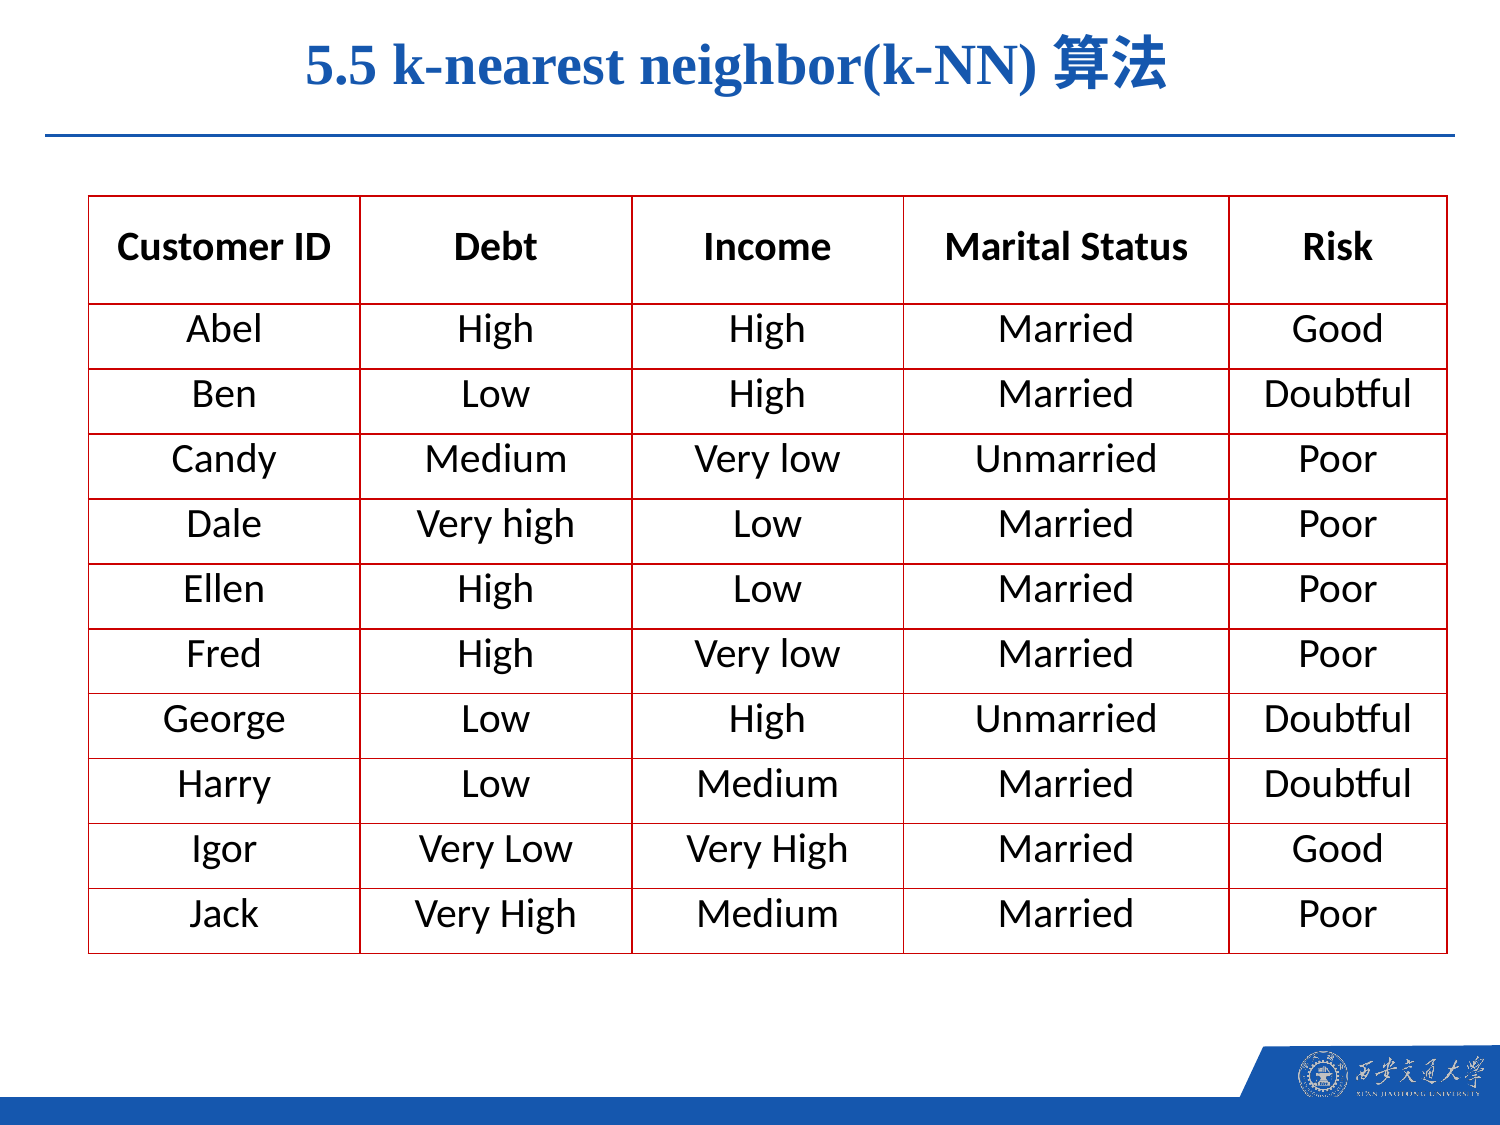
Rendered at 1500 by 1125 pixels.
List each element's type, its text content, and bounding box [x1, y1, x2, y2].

table_cell Jack [89, 889, 359, 953]
table_cell Dale [89, 500, 359, 563]
table_cell Married [904, 889, 1228, 953]
table_cell High [361, 305, 631, 368]
table_header Risk [1230, 197, 1446, 303]
table_cell Abel [89, 305, 359, 368]
table_cell Married [904, 370, 1228, 433]
table_cell Fred [89, 630, 359, 693]
table_cell Very low [633, 435, 903, 498]
table_cell Harry [89, 759, 359, 823]
table_cell High [633, 305, 903, 368]
table_cell Candy [89, 435, 359, 498]
table_cell Medium [633, 889, 903, 953]
table_cell Medium [633, 759, 903, 823]
table_cell Doubtful [1230, 694, 1446, 758]
table_cell Low [633, 565, 903, 628]
table_cell Good [1230, 305, 1446, 368]
table_cell Low [633, 500, 903, 563]
table_cell Very High [633, 824, 903, 888]
table_header Customer ID [89, 197, 359, 303]
table_cell Ellen [89, 565, 359, 628]
text_box 5.5 k-nearest neighbor(k-NN)算法 [134, 19, 1340, 104]
table_cell Married [904, 759, 1228, 823]
table_cell Doubtful [1230, 759, 1446, 823]
table_cell Unmarried [904, 435, 1228, 498]
table_cell Medium [361, 435, 631, 498]
table_cell George [89, 694, 359, 758]
table_cell Unmarried [904, 694, 1228, 758]
table_cell Low [361, 759, 631, 823]
table_header Debt [361, 197, 631, 303]
table_cell Low [361, 694, 631, 758]
table_cell Married [904, 565, 1228, 628]
table_cell Doubtful [1230, 370, 1446, 433]
table_cell High [633, 370, 903, 433]
table_cell Ben [89, 370, 359, 433]
table_cell High [361, 630, 631, 693]
table_cell Very Low [361, 824, 631, 888]
table_cell High [633, 694, 903, 758]
table_cell Married [904, 630, 1228, 693]
table_cell Igor [89, 824, 359, 888]
table_cell Very high [361, 500, 631, 563]
table_header Income [633, 197, 903, 303]
table_cell Low [361, 370, 631, 433]
table_cell Poor [1230, 630, 1446, 693]
table_cell Good [1230, 824, 1446, 888]
table_cell Married [904, 824, 1228, 888]
table_cell Married [904, 305, 1228, 368]
table_cell Poor [1230, 565, 1446, 628]
table_cell Poor [1230, 889, 1446, 953]
table_cell Poor [1230, 435, 1446, 498]
table_cell Very low [633, 630, 903, 693]
table_cell High [361, 565, 631, 628]
table_cell Poor [1230, 500, 1446, 563]
table_cell Married [904, 500, 1228, 563]
table_cell Very High [361, 889, 631, 953]
table_header Marital Status [904, 197, 1228, 303]
